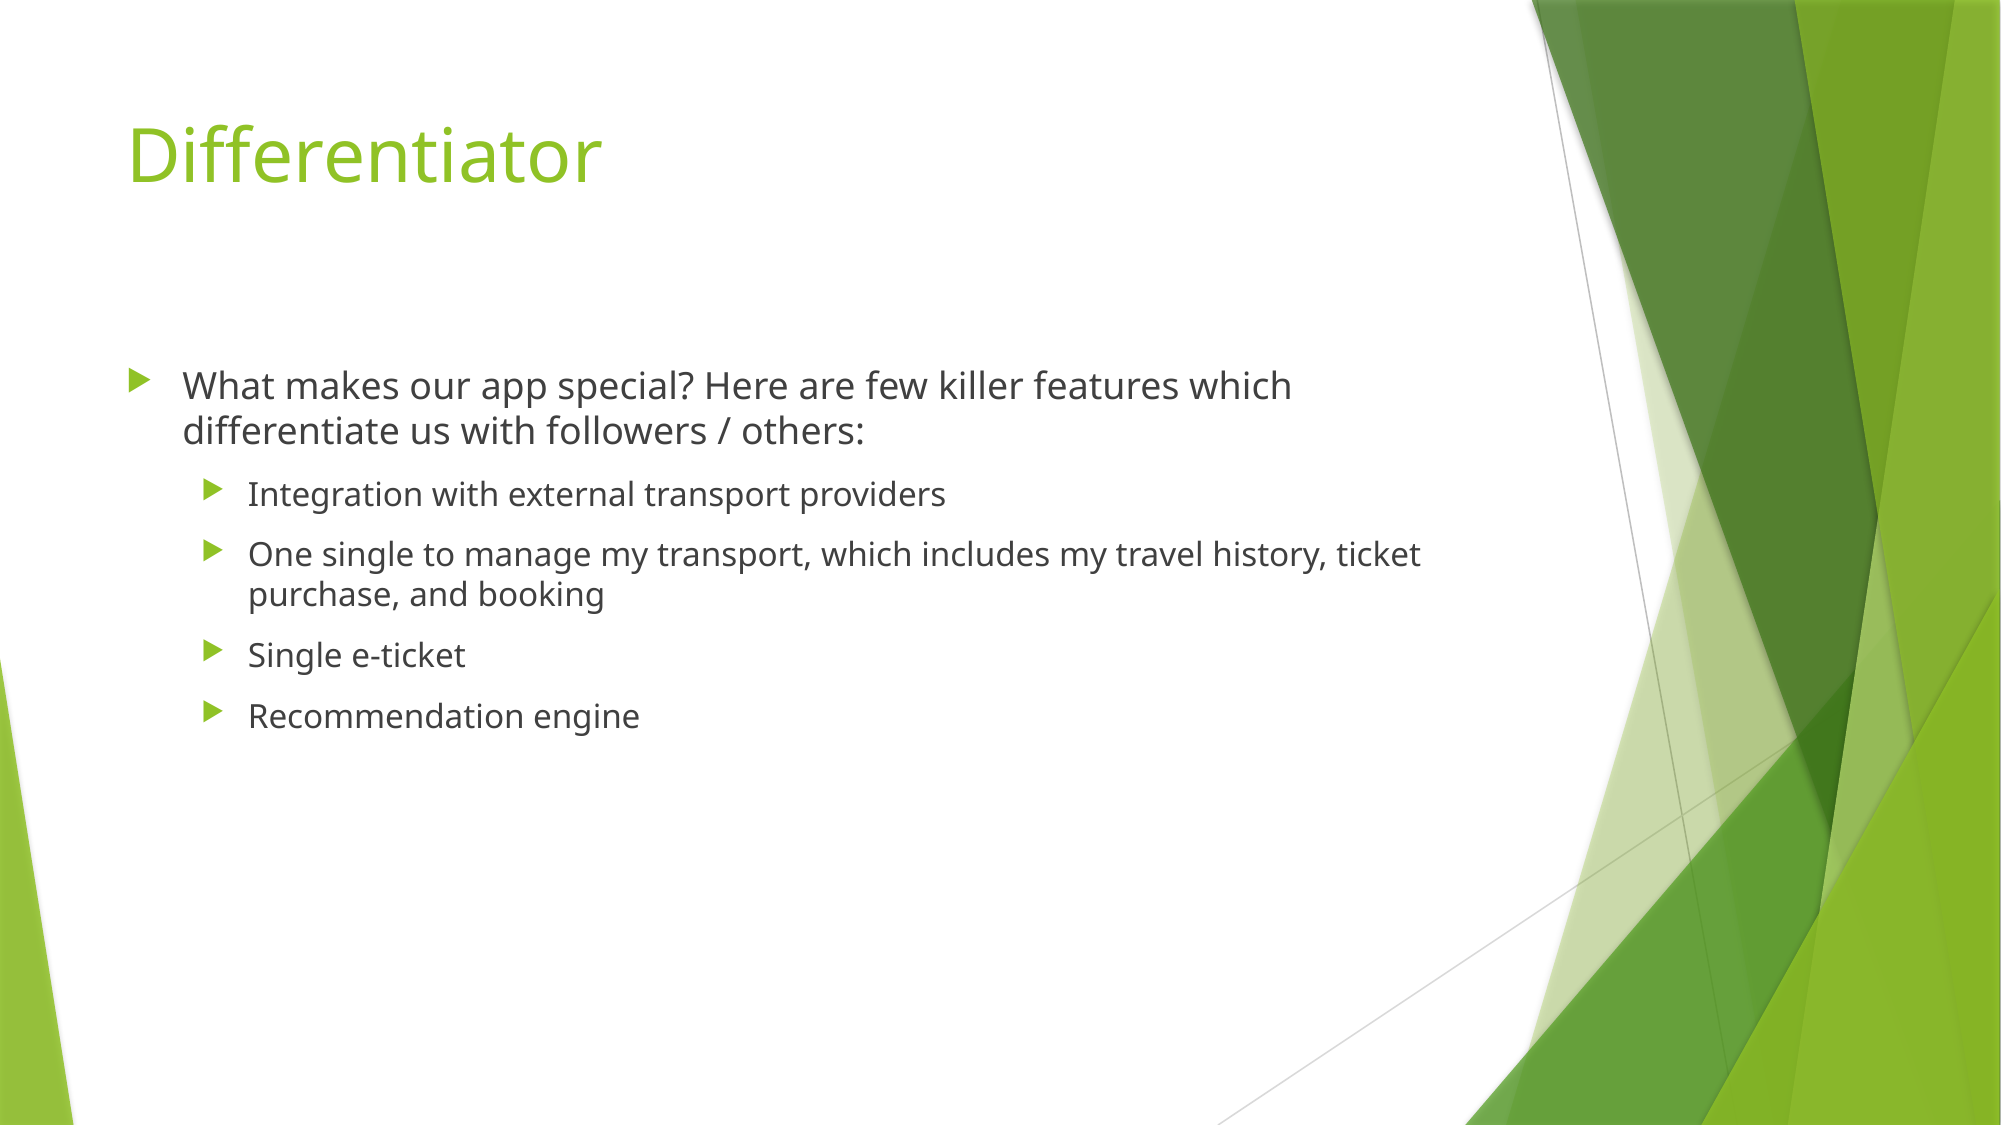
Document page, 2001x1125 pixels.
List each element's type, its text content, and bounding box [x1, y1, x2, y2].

title Differentiator [111, 99, 1522, 317]
list What makes our app special? Here are few killer features which differentiate us with followers / others: Integration with external transport providers One single to manage my transport, which includes my travel history, ticket purchase, and booking Single e-ticket Recommendation engine [111, 354, 1522, 992]
